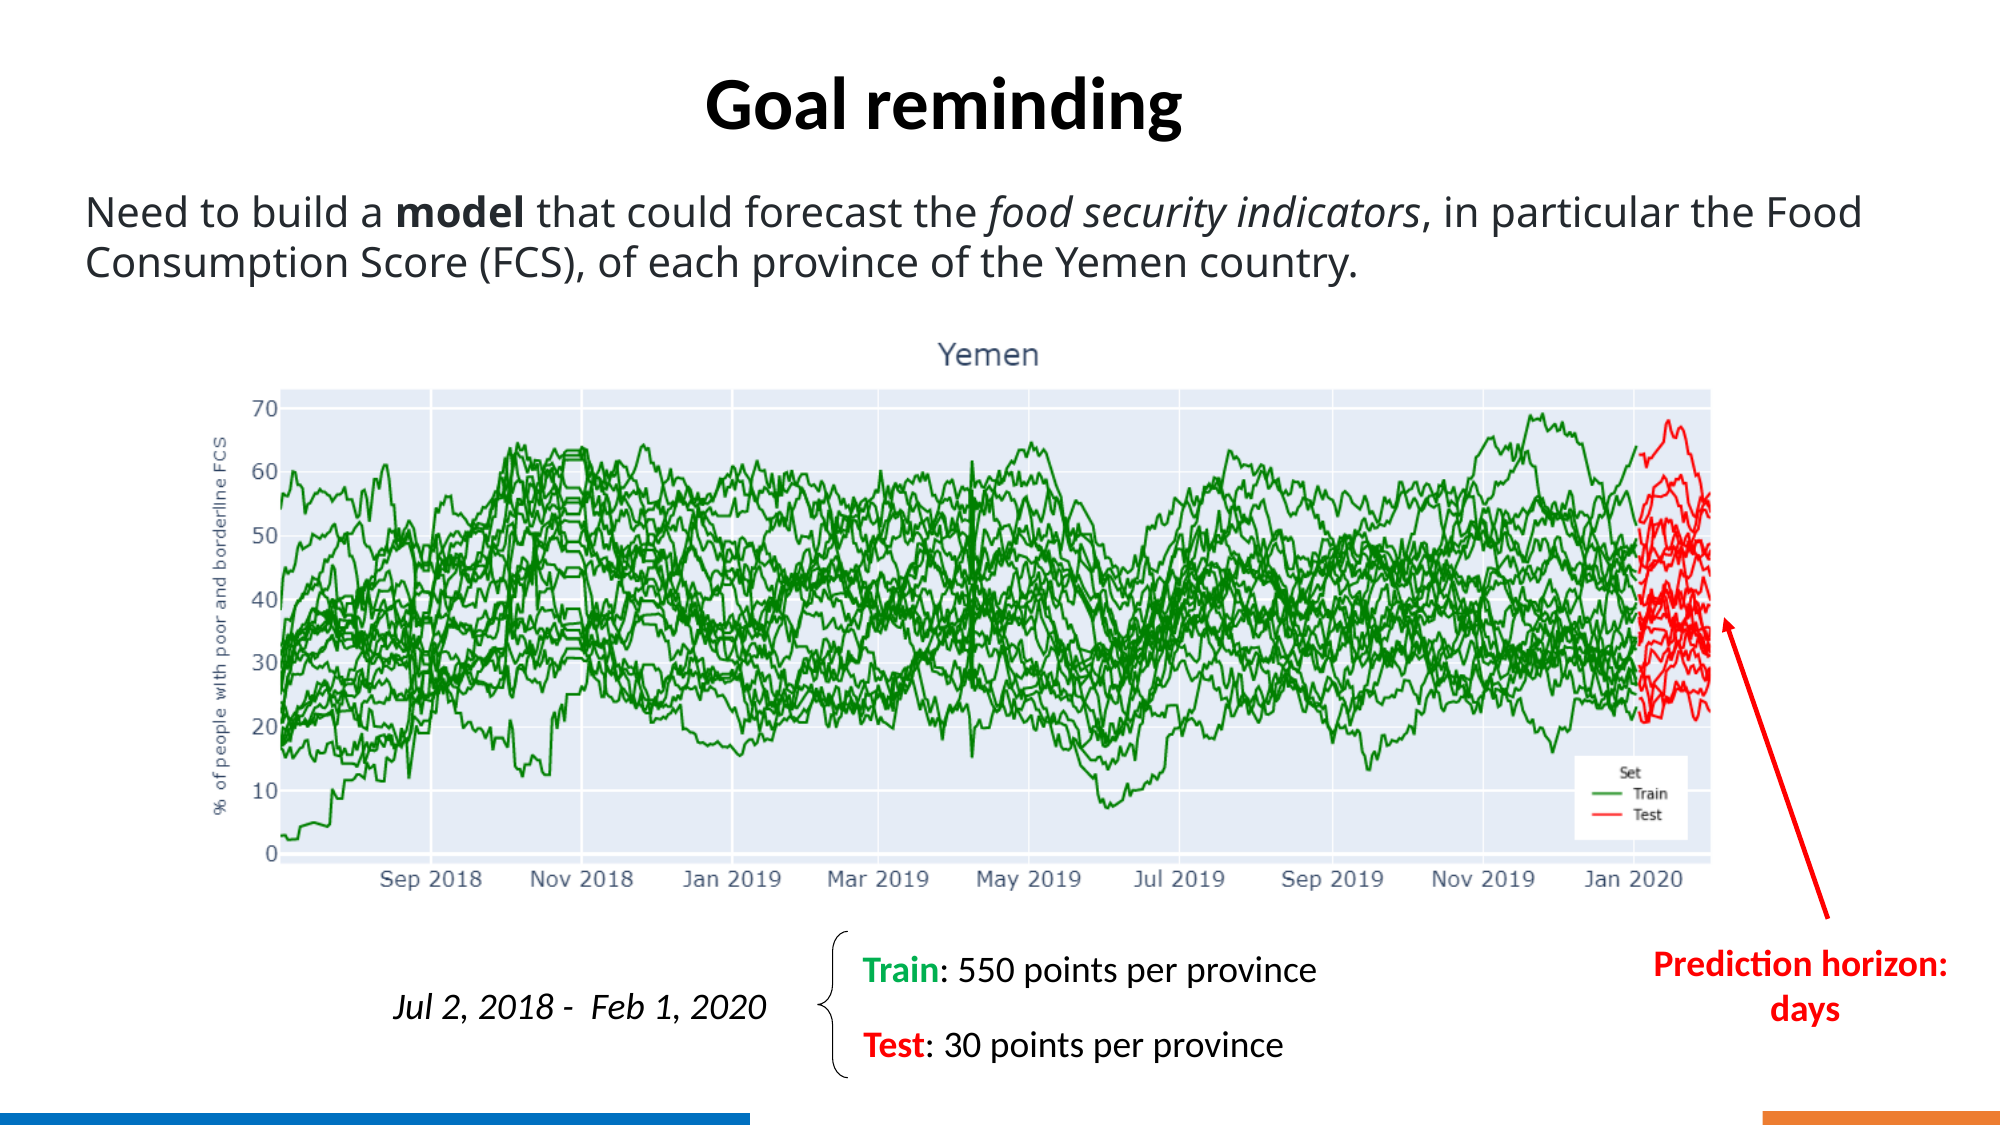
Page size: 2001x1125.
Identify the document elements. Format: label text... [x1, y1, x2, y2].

text_box Jul 2, 2018 - Feb 1, 2020 [378, 974, 782, 1035]
text_box Test: 30 points per province [848, 1012, 1340, 1073]
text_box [1724, 617, 1828, 919]
text_box [817, 930, 848, 1079]
text_box [0, 1112, 751, 1125]
text_box Goal reminding [690, 47, 1312, 152]
text_box Need to build a model that could forecast the food security indicators, in particular the Food Consumption Score (FCS), of each province of the Yemen country. [70, 178, 1933, 293]
picture [169, 327, 1768, 907]
text_box Train: 550 points per province [847, 937, 1372, 998]
text_box [1762, 1110, 2000, 1125]
